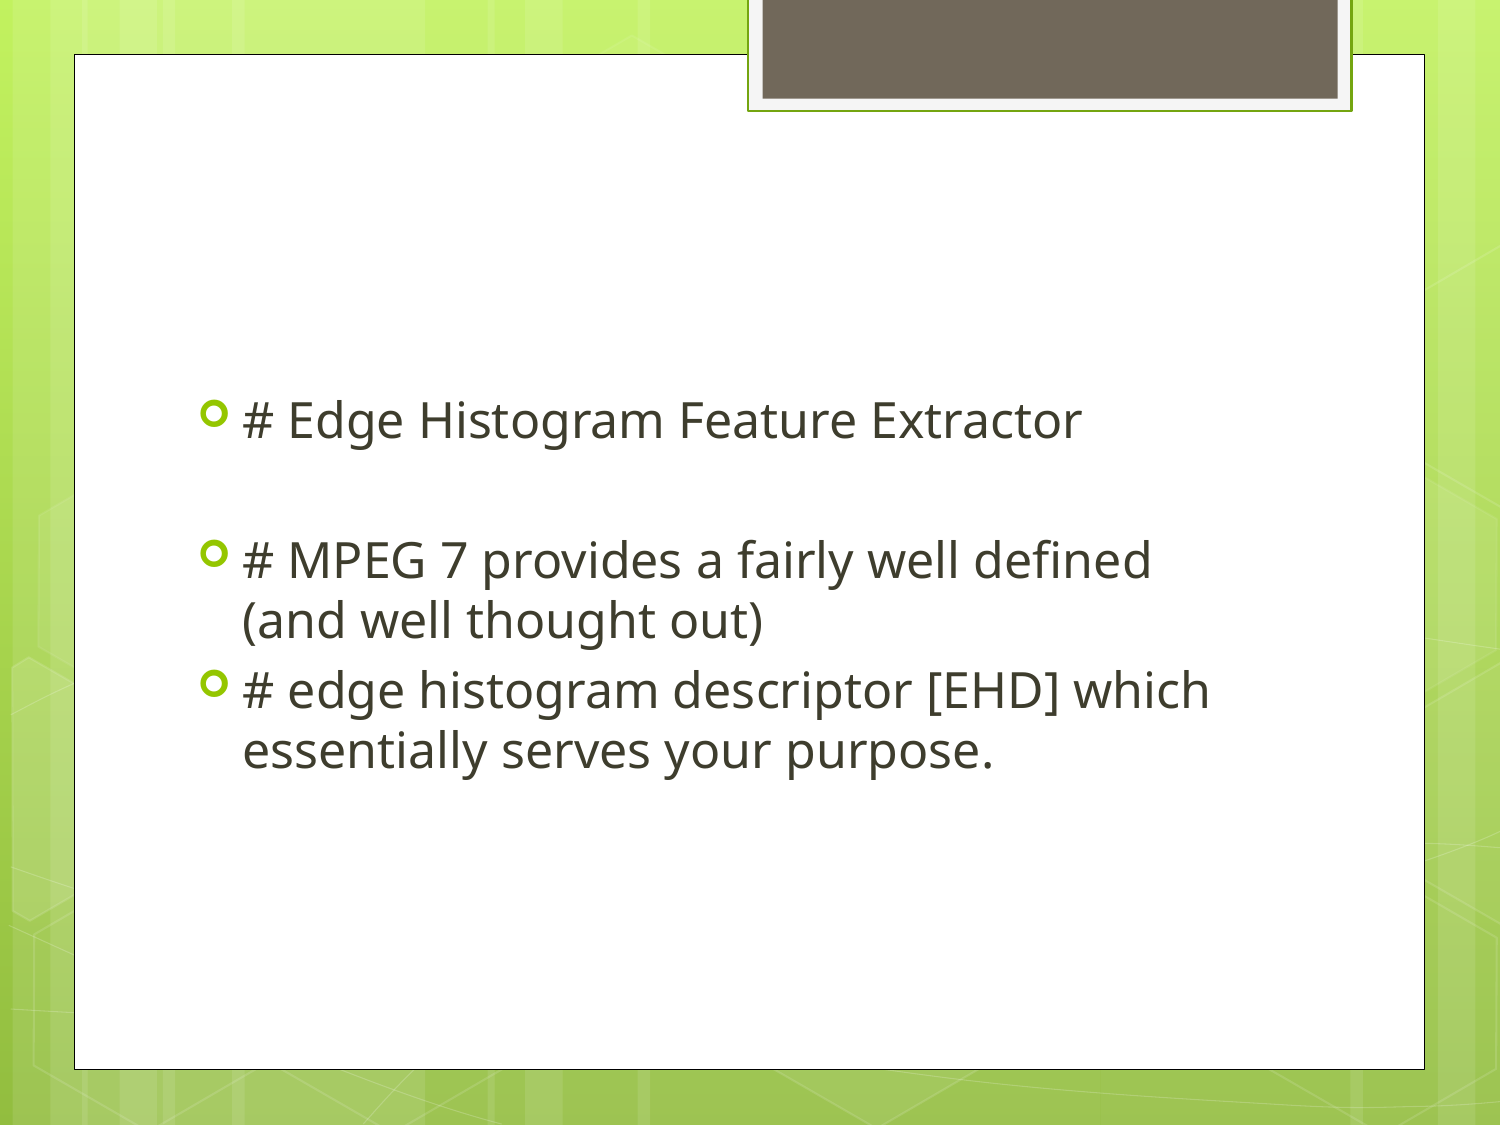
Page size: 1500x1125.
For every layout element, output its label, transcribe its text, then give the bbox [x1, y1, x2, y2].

list # Edge Histogram Feature Extractor # MPEG 7 provides a fairly well defined (and well thought out) # edge histogram descriptor [EHD] which essentially serves your purpose. [171, 381, 1283, 957]
